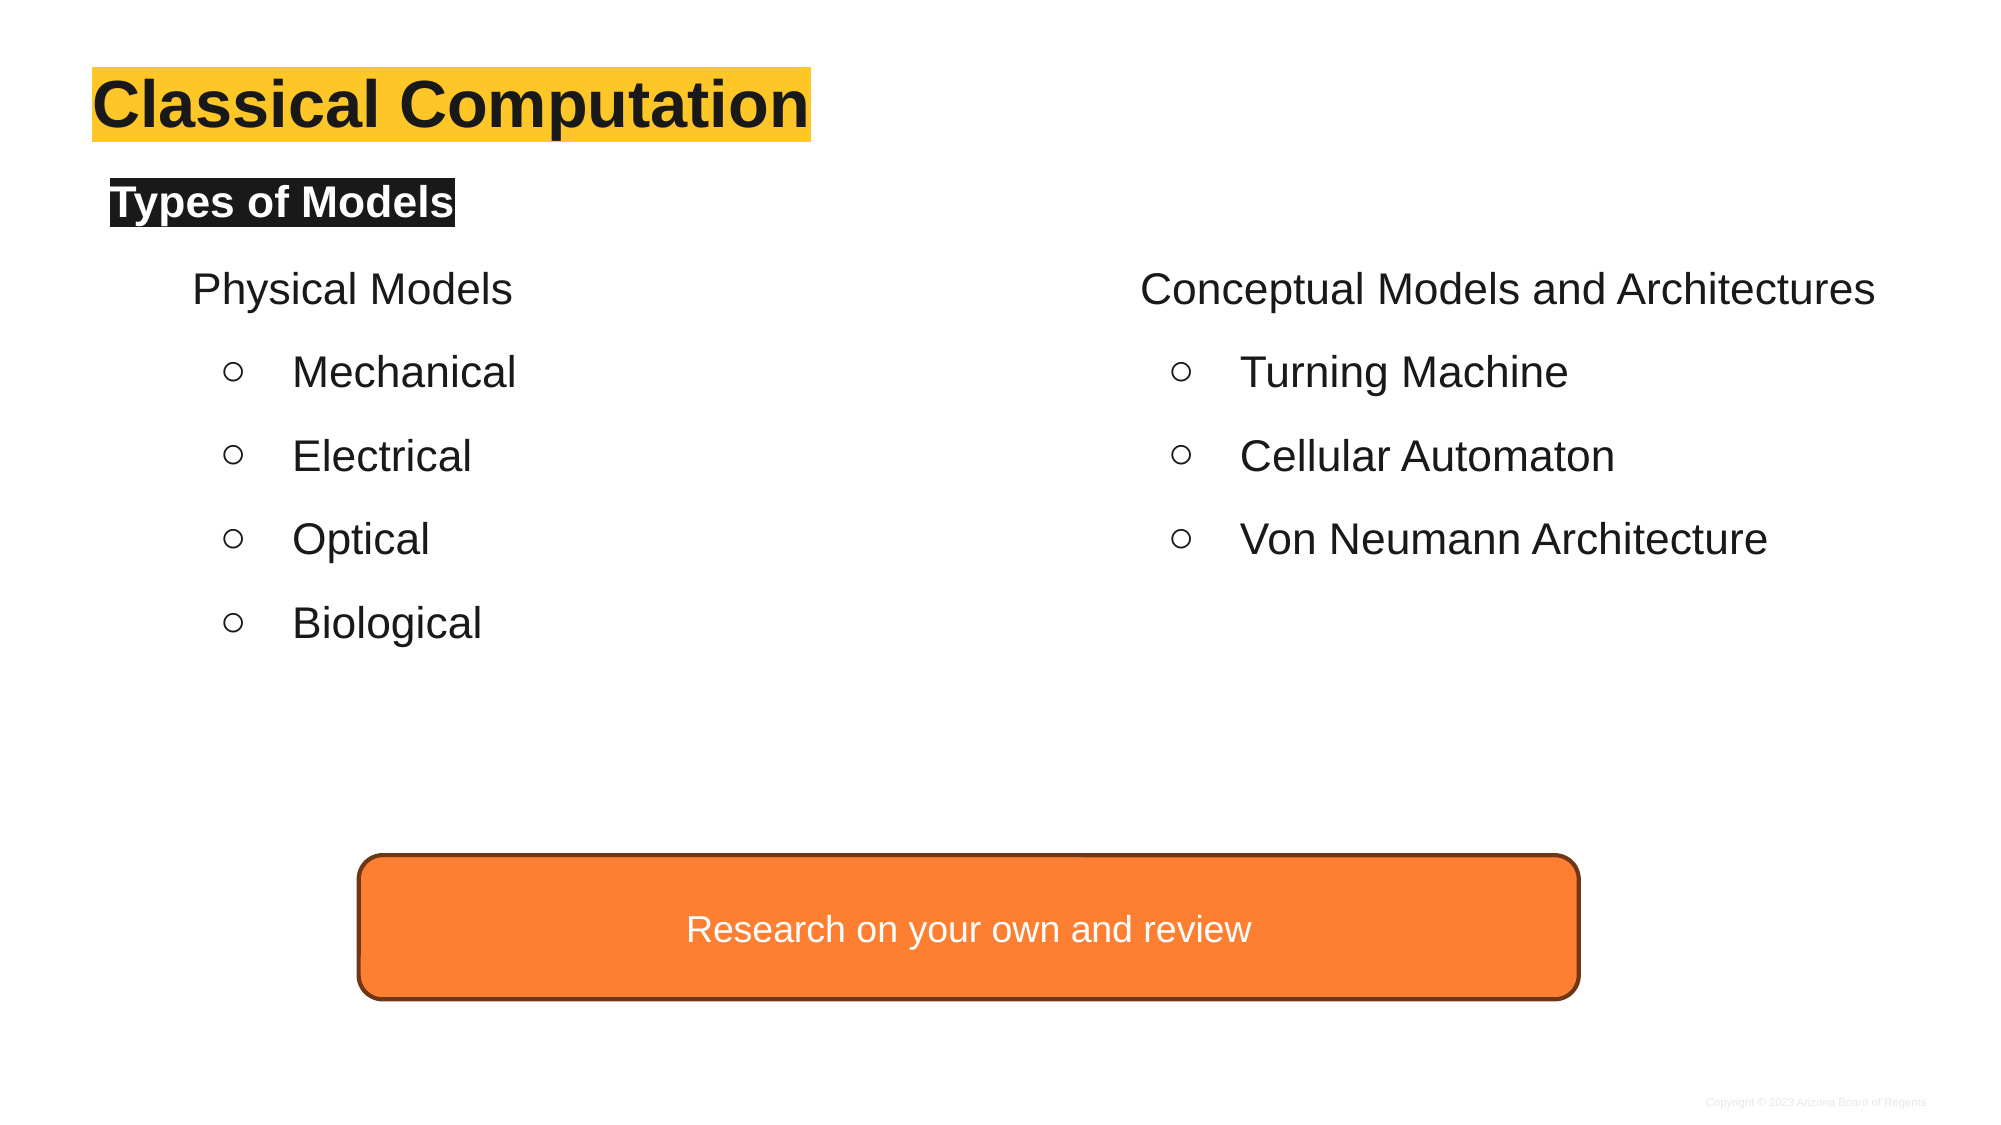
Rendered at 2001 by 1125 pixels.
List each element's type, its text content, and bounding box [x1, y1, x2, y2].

list Physical Models Mechanical Electrical Optical Biological [92, 252, 990, 1000]
title Classical Computation [92, 69, 1932, 170]
text_box Research on your own and review [356, 853, 1581, 1002]
subtitle Types of Models [92, 165, 1927, 228]
list Conceptual Models and Architectures Turning Machine Cellular Automaton Von Neumann Architecture [1010, 252, 1926, 1000]
